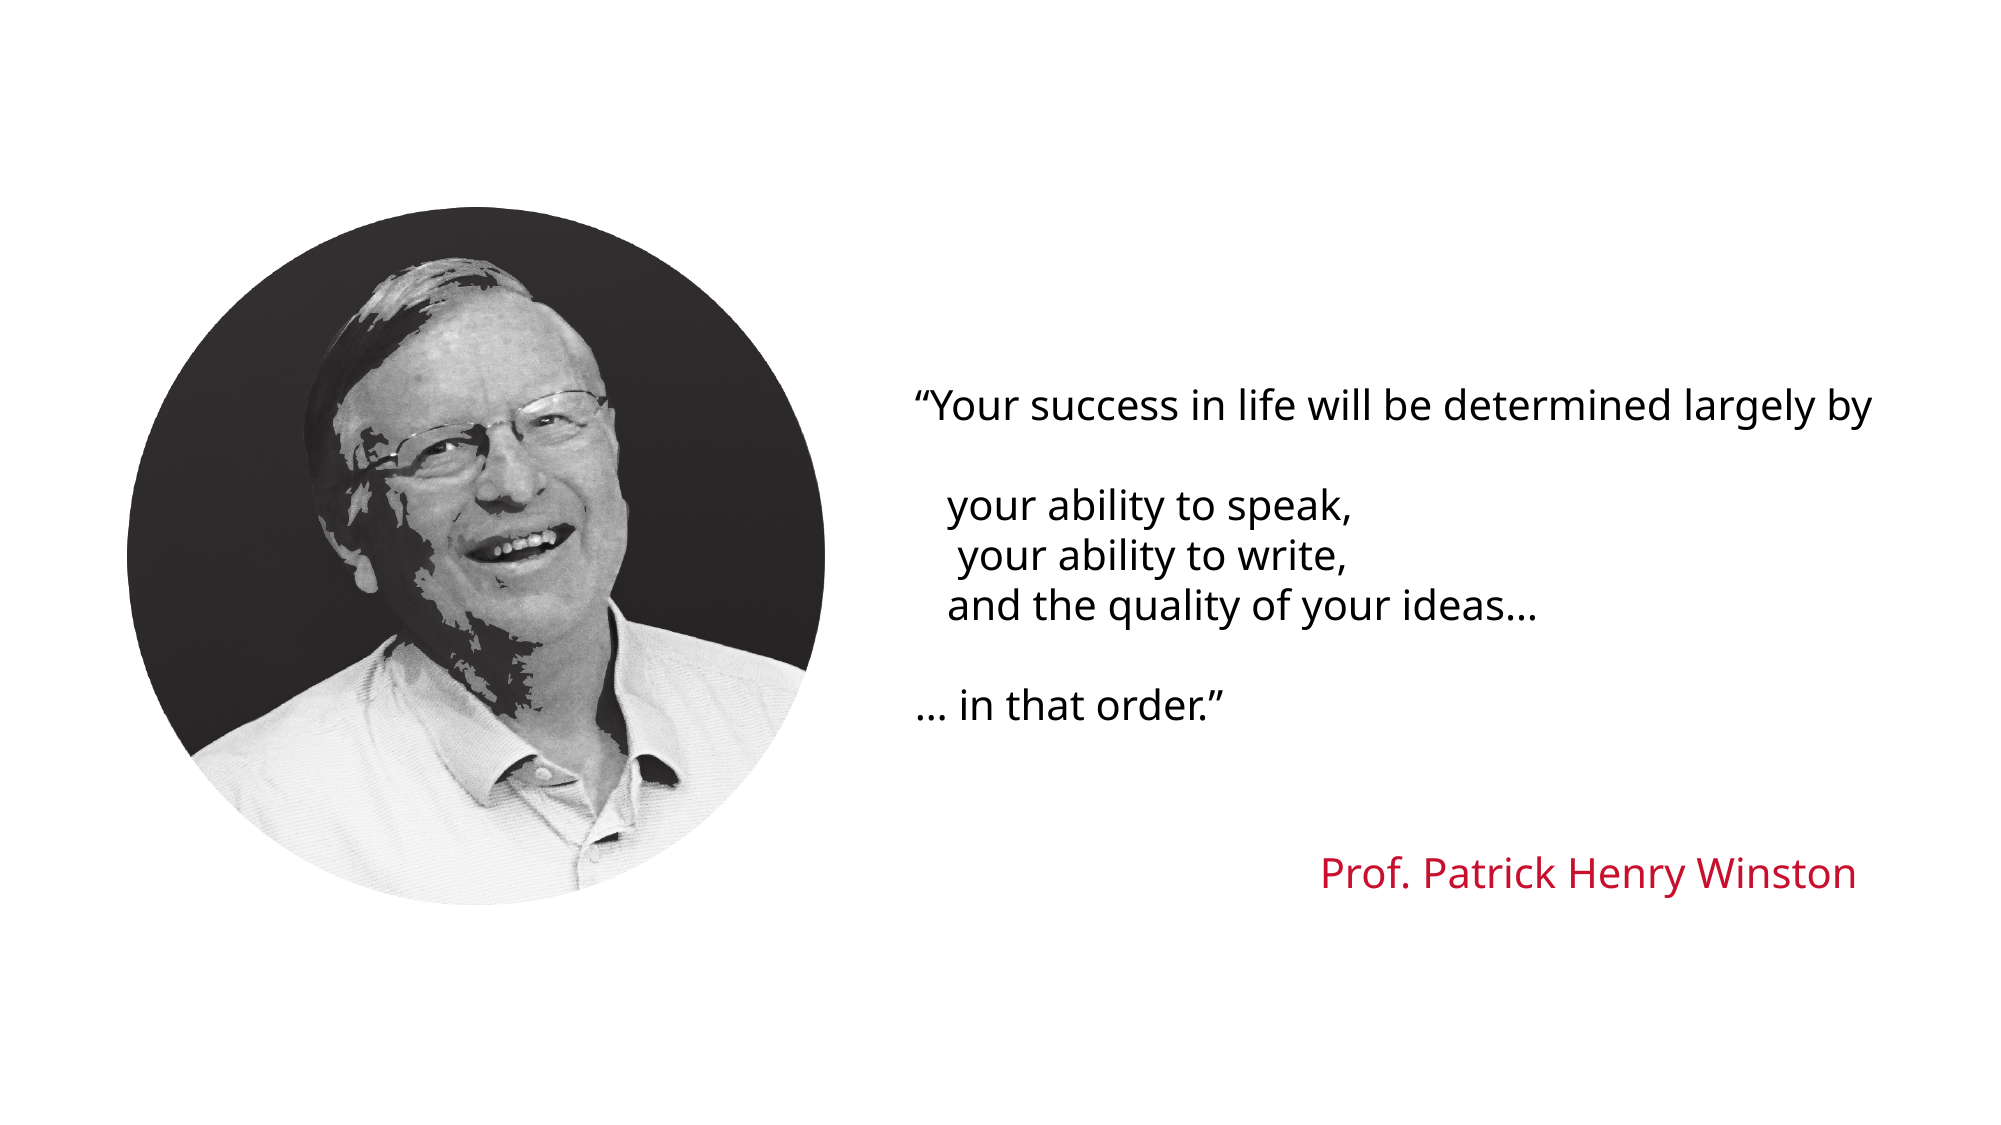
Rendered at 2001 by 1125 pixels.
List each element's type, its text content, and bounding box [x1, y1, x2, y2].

text_box Prof. Patrick Henry Winston [872, 838, 1873, 904]
picture [127, 207, 825, 905]
text_box “Your success in life will be determined largely by your ability to speak, your ability to write, and the quality of your ideas… … in that order.” [900, 371, 1901, 737]
